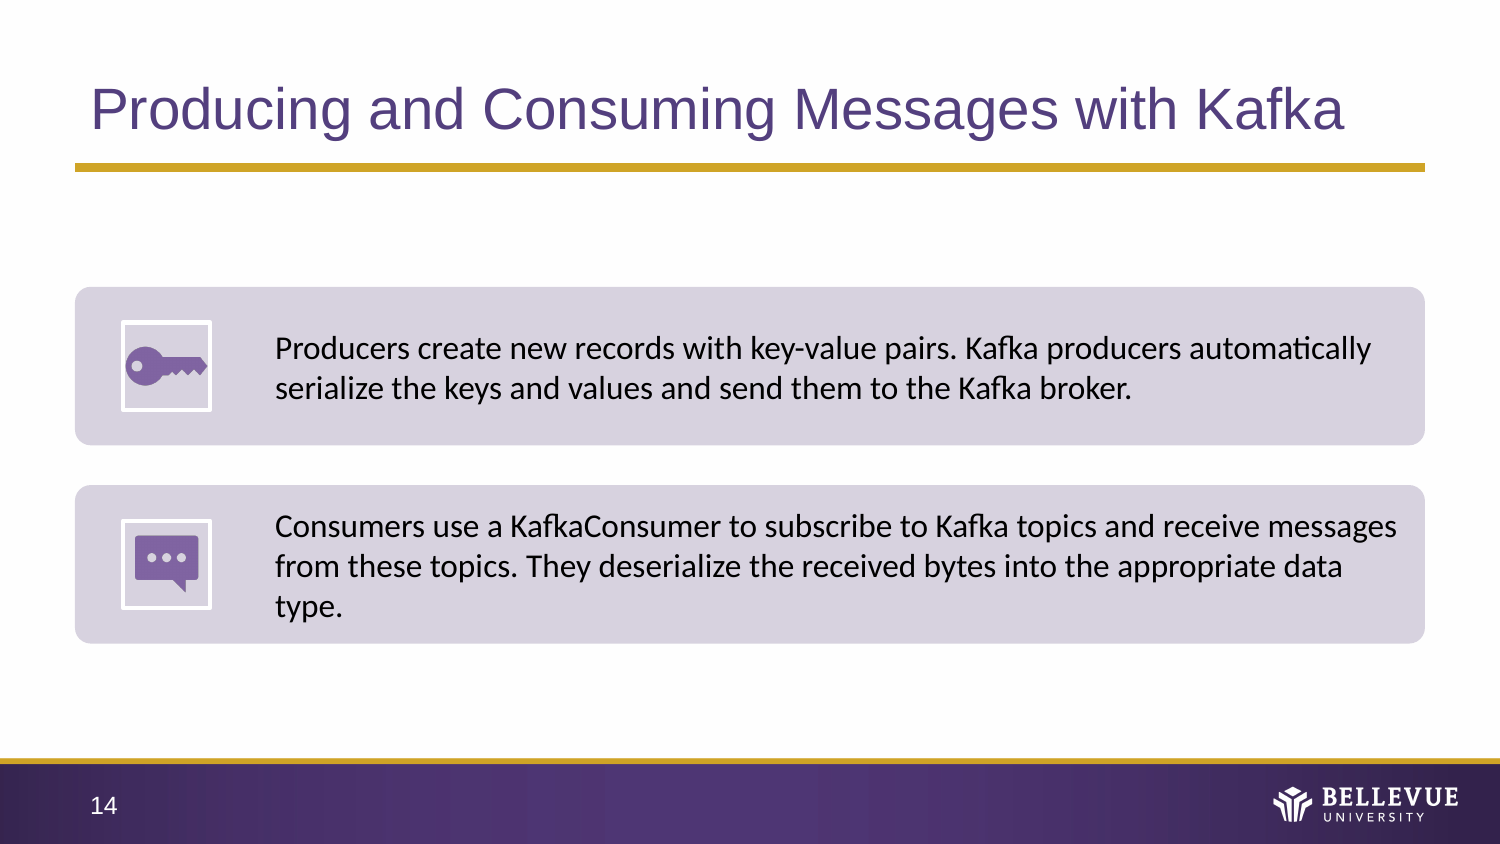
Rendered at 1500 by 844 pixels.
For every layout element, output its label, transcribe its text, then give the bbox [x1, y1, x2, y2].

picture [0, 0, 1500, 844]
title Producing and Consuming Messages with Kafka [75, 30, 1425, 150]
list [74, 200, 1426, 730]
